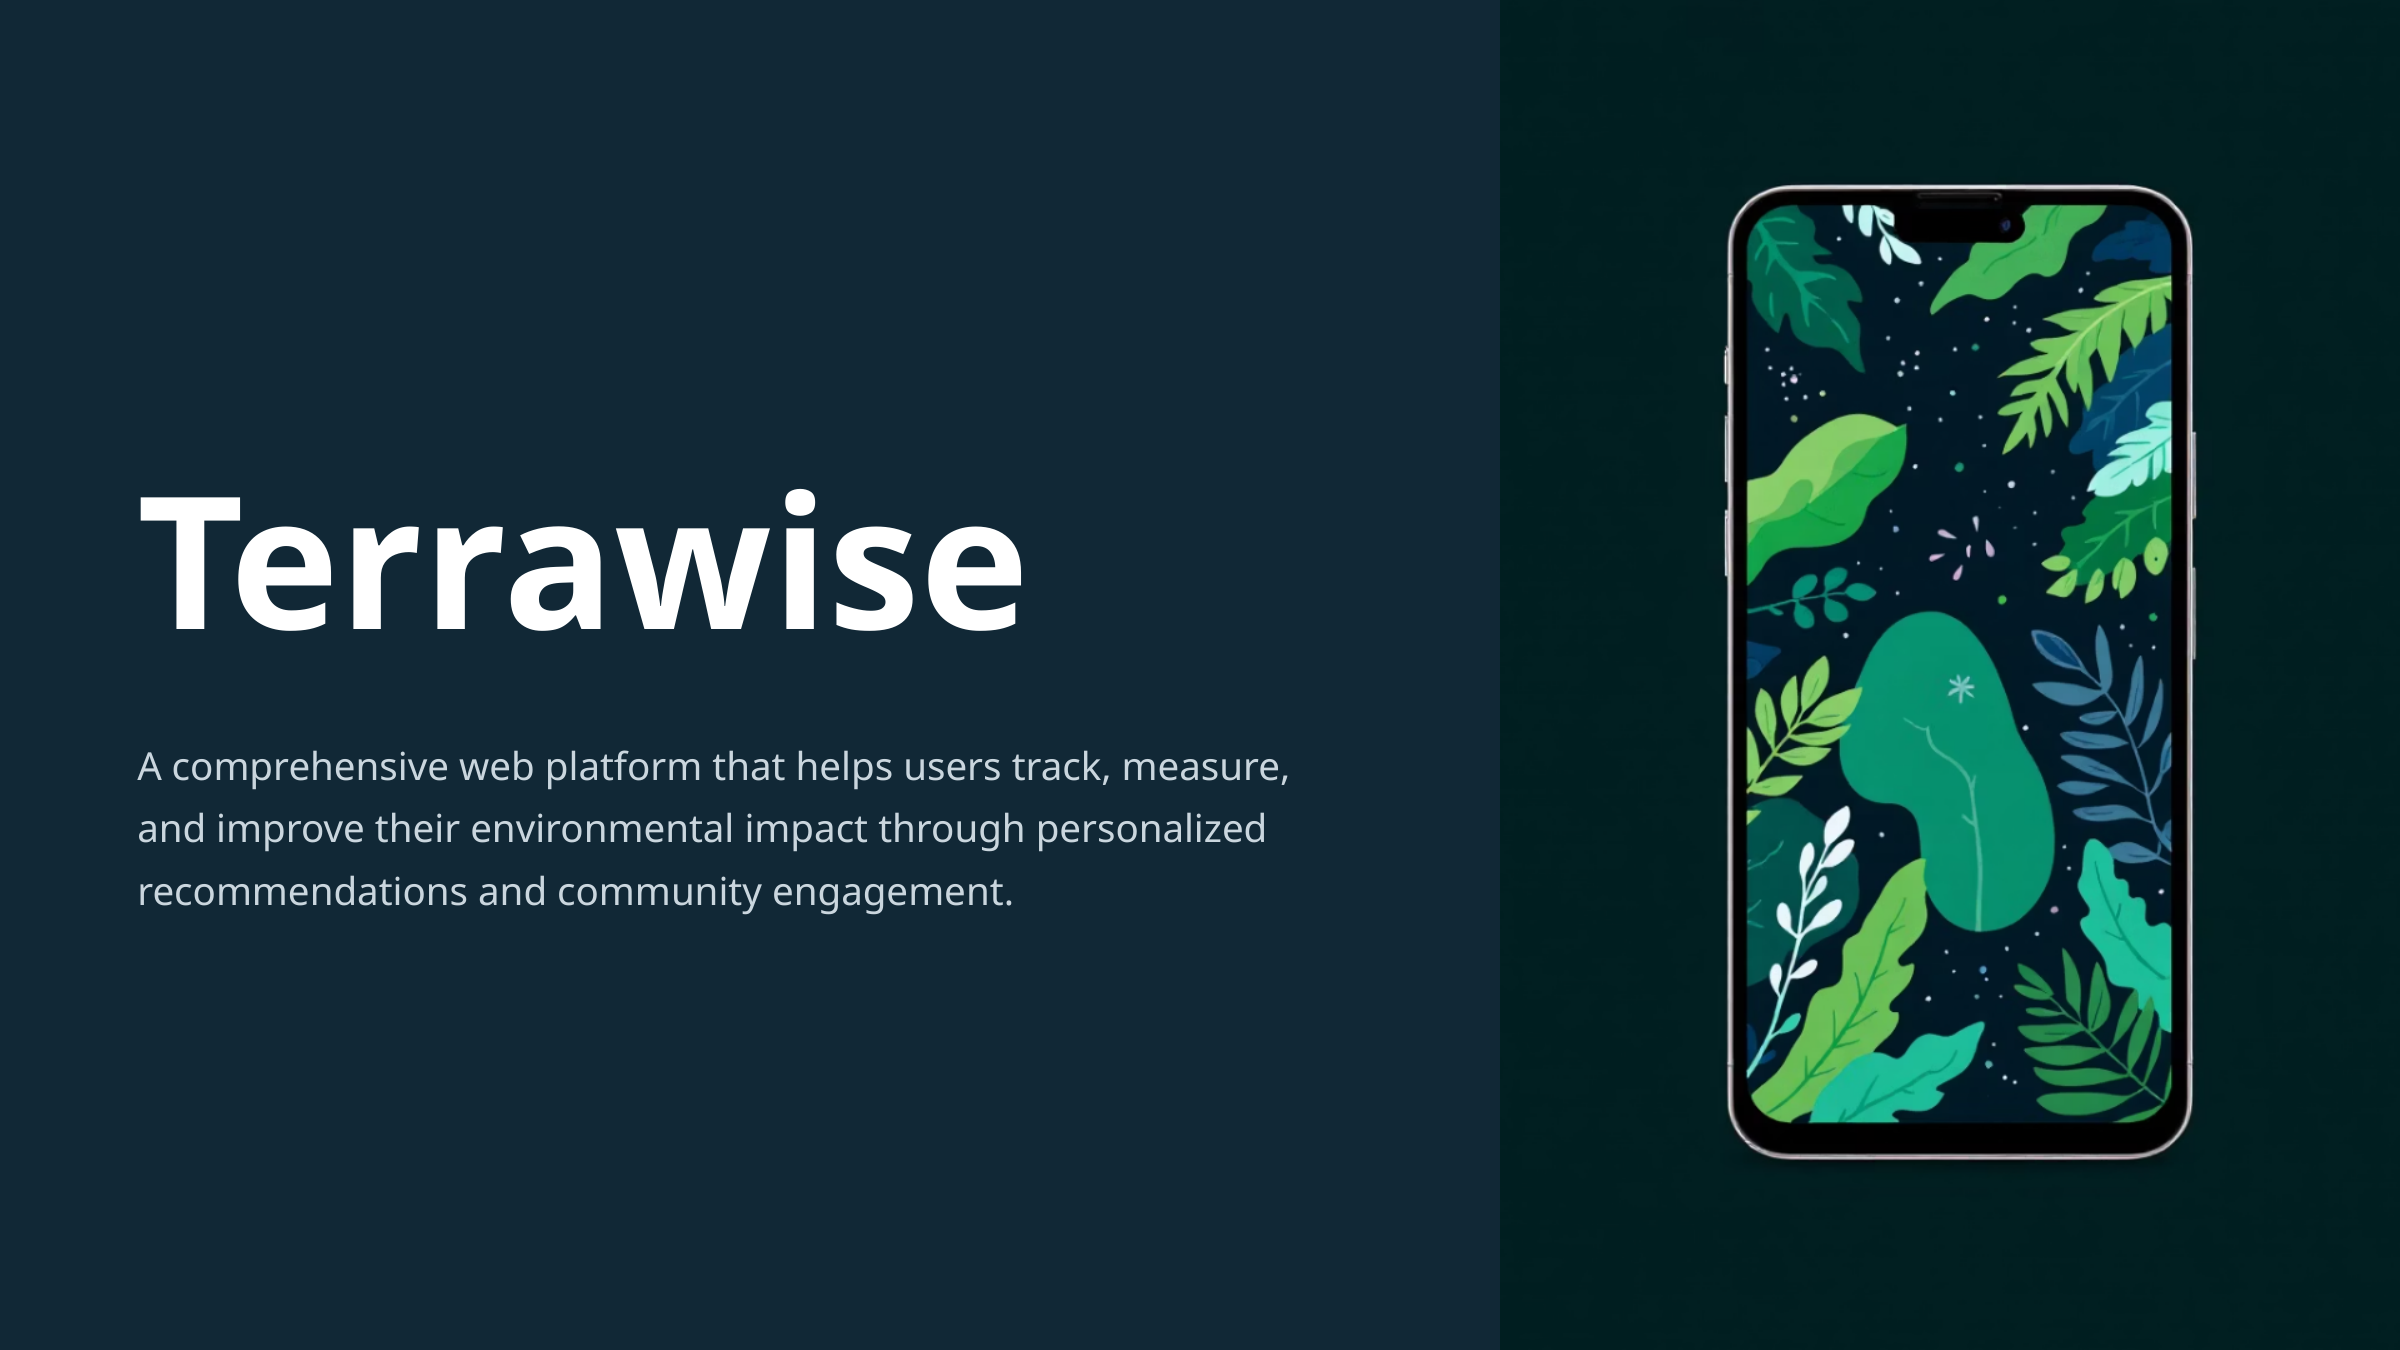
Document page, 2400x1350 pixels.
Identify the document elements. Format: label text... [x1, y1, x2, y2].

text_box Terrawise [137, 435, 1363, 667]
text_box A comprehensive web platform that helps users track, measure, and improve their environmental impact through personalized recommendations and community engagement. [137, 725, 1363, 915]
picture [1499, 0, 2400, 1350]
